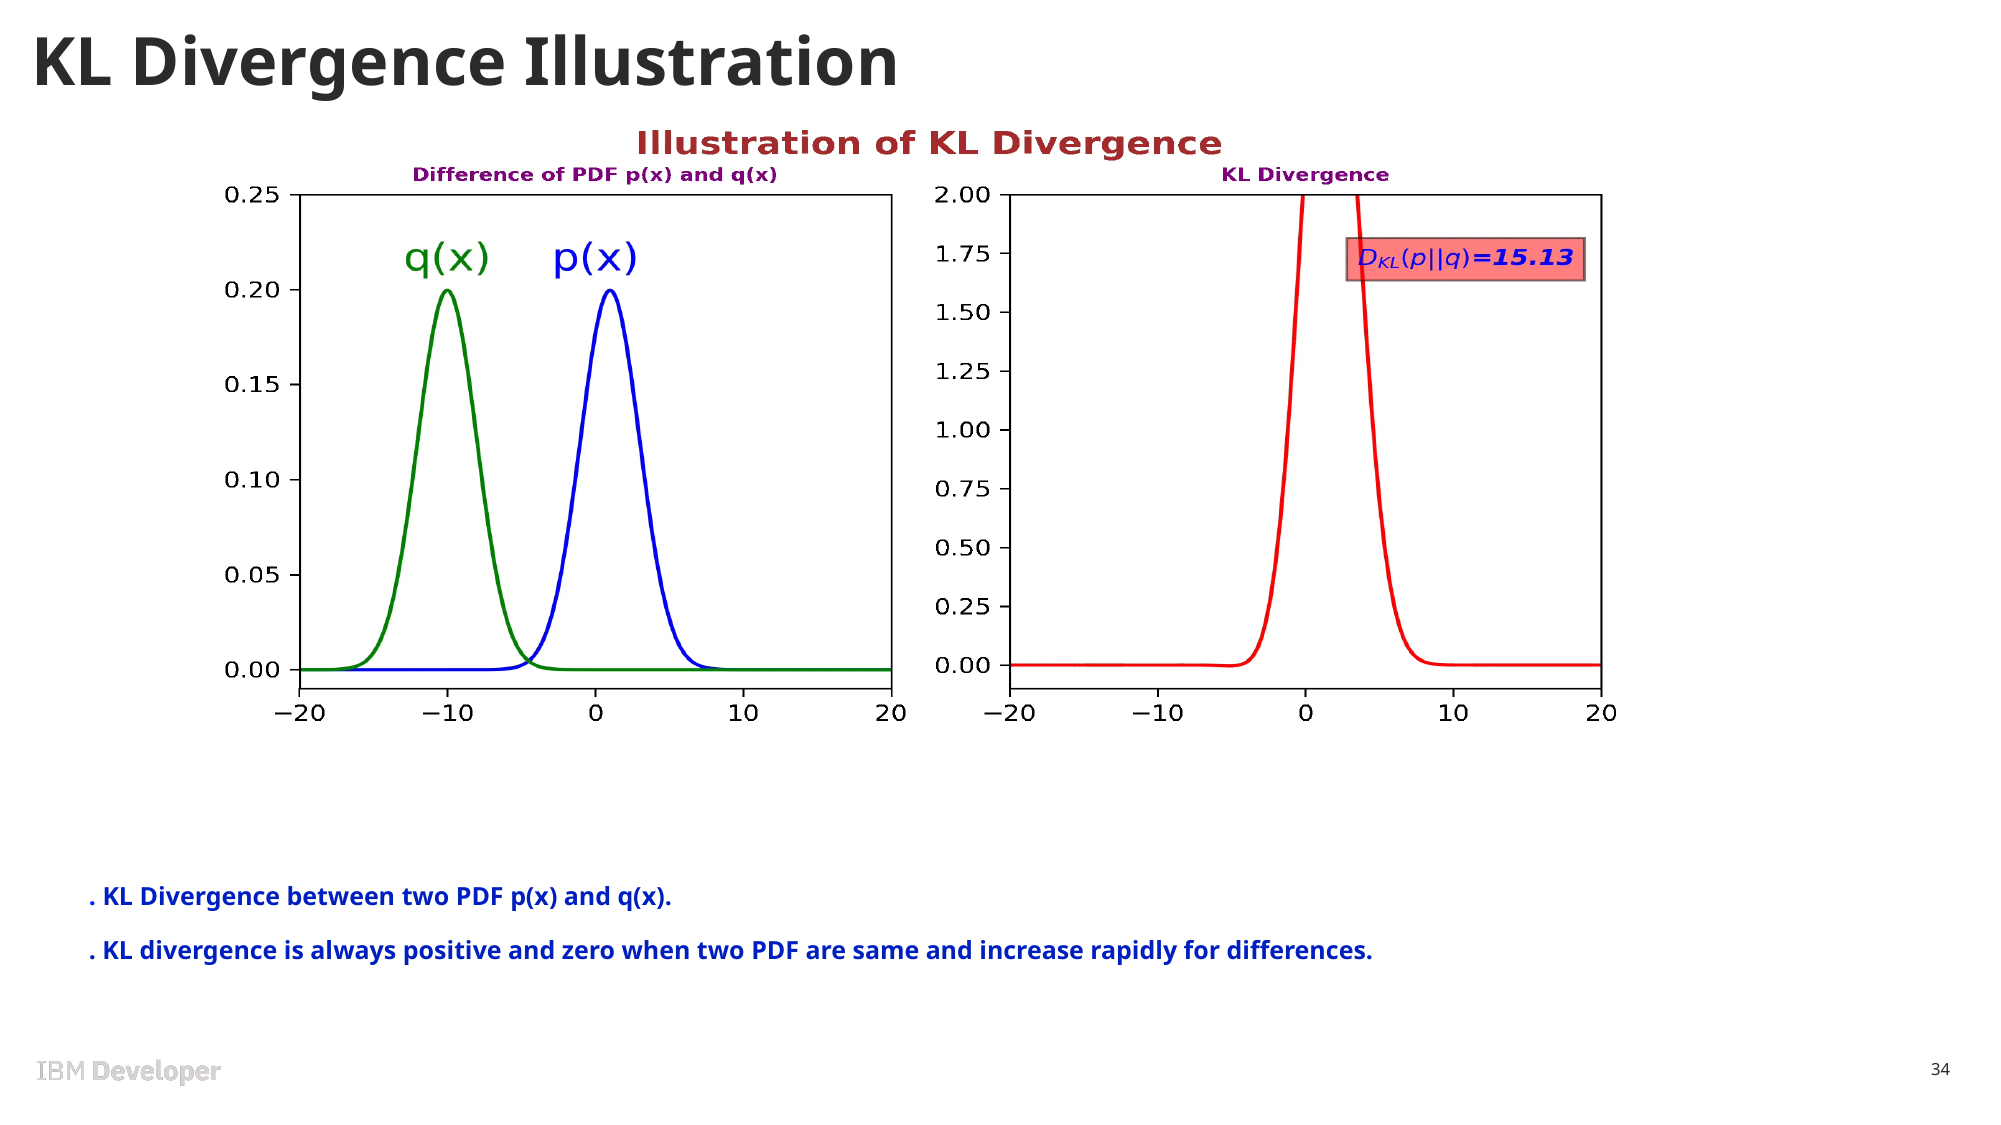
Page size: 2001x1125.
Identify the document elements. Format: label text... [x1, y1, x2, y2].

title KL Divergence Illustration [31, 27, 1686, 112]
slide_number 34 [1500, 1055, 1950, 1086]
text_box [88, 116, 1770, 760]
text_box . KL Divergence between two PDF p(x) and q(x). . KL divergence is always positive and zero when two PDF are same and increase rapidly for differences. [88, 883, 1950, 1034]
